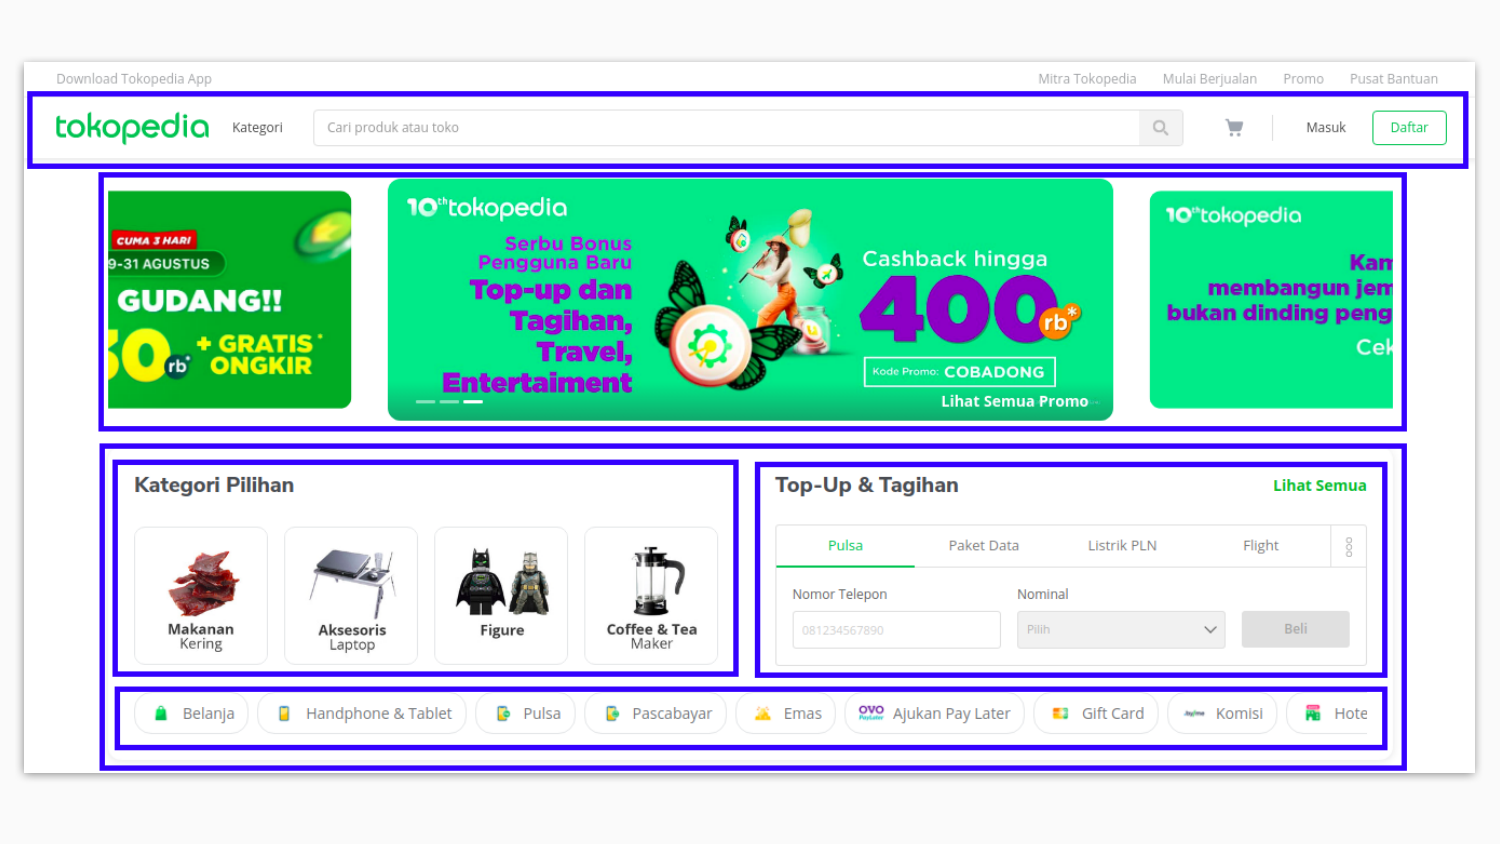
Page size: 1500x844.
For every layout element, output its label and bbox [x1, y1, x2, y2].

picture [24, 62, 1476, 773]
